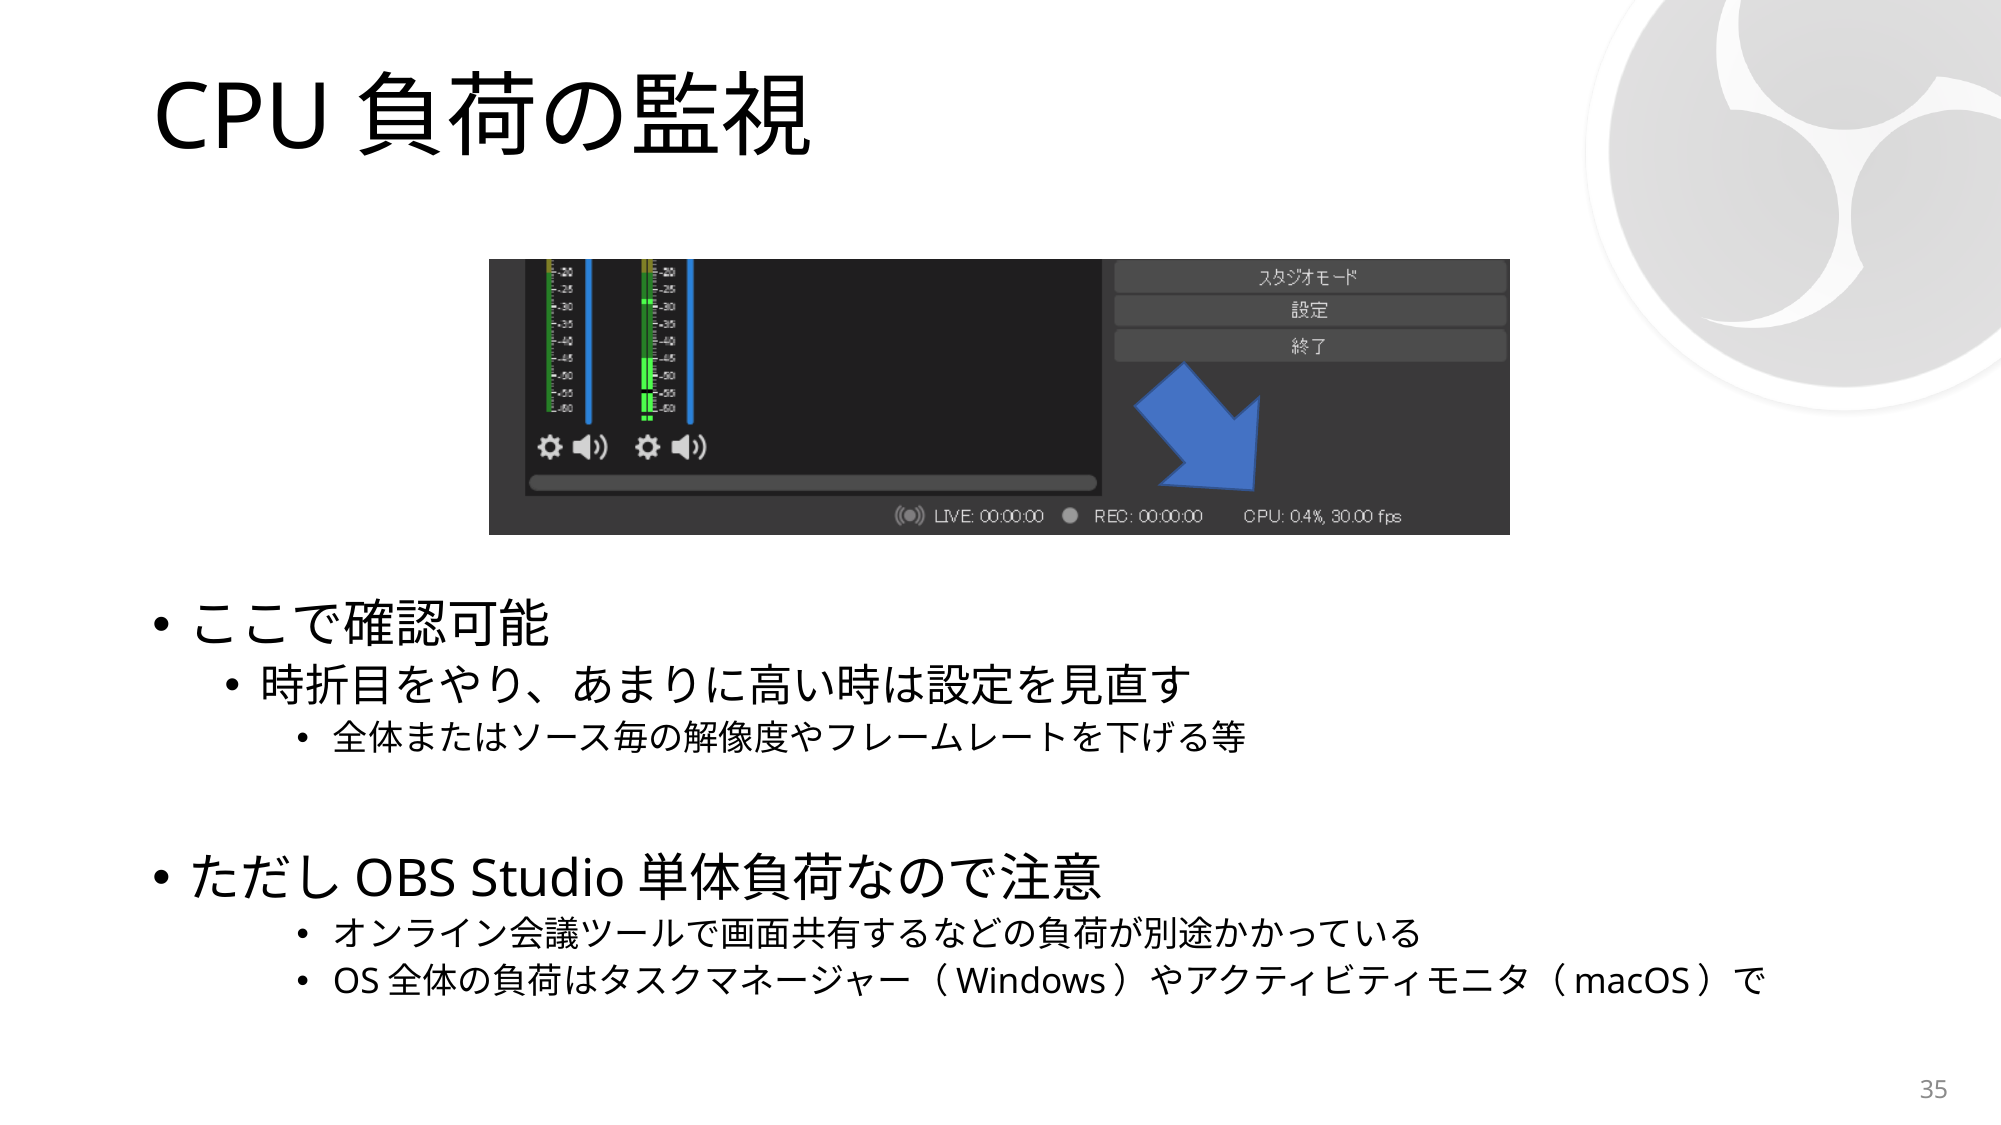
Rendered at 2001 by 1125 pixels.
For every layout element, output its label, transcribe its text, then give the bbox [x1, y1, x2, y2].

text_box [489, 259, 1511, 535]
title CPU負荷の監視 [137, 59, 1863, 178]
slide_number 35 [1513, 1072, 1964, 1110]
list ここで確認可能 時折目をやり、あまりに高い時は設定を見直す 全体またはソース毎の解像度やフレームレートを下げる等 ただしOBS Studio単体負荷なので注意 オンライン会議ツールで画面共有するなどの負荷が別途かかっている OS全体の負荷はタスクマネージャー（Windows）やアクティビティモニタ（macOS）で [137, 590, 1863, 1014]
